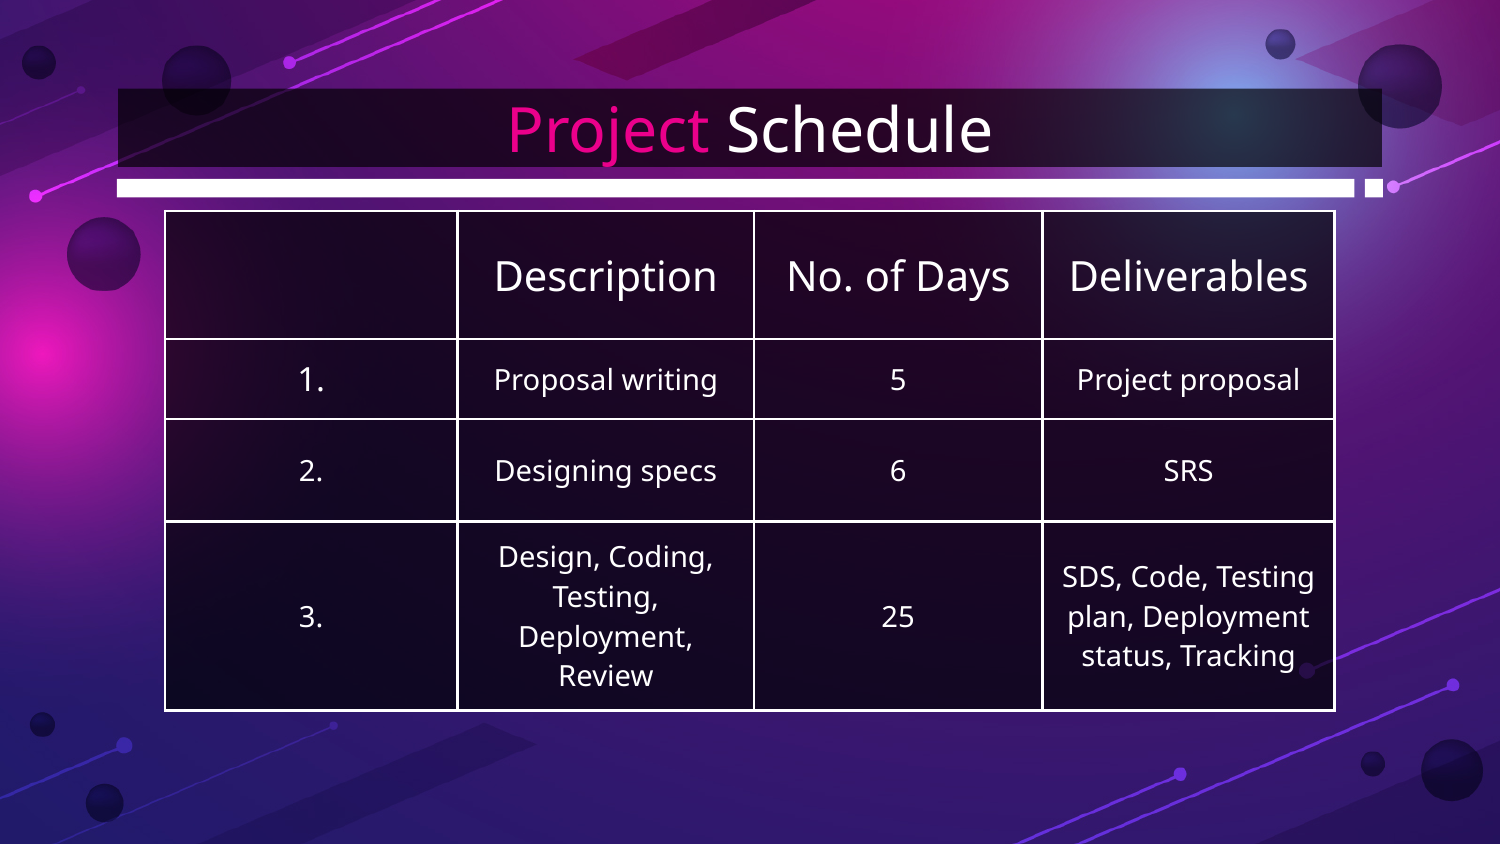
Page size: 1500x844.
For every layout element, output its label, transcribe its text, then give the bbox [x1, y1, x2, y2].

title Project Schedule [118, 88, 1382, 167]
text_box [116, 178, 1384, 198]
table_cell 2. [166, 420, 456, 520]
picture [0, 0, 1500, 844]
table_cell SDS, Code, Testing plan, Deployment status, Tracking [1044, 523, 1333, 709]
table_header No. of Days [755, 212, 1041, 338]
table_cell 5 [755, 340, 1041, 418]
table_cell 6 [755, 420, 1041, 520]
table_cell Designing specs [459, 420, 753, 520]
table_cell 1. [166, 340, 456, 418]
table_cell 3. [166, 523, 456, 709]
table_cell 25 [755, 523, 1041, 709]
table_cell Proposal writing [459, 340, 753, 418]
table_header Deliverables [1044, 212, 1333, 338]
table_cell Project proposal [1044, 340, 1333, 418]
table_header [166, 212, 456, 338]
table_header Description [459, 212, 753, 338]
table_cell SRS [1044, 420, 1333, 520]
table_cell Design, Coding, Testing, Deployment, Review [459, 523, 753, 709]
